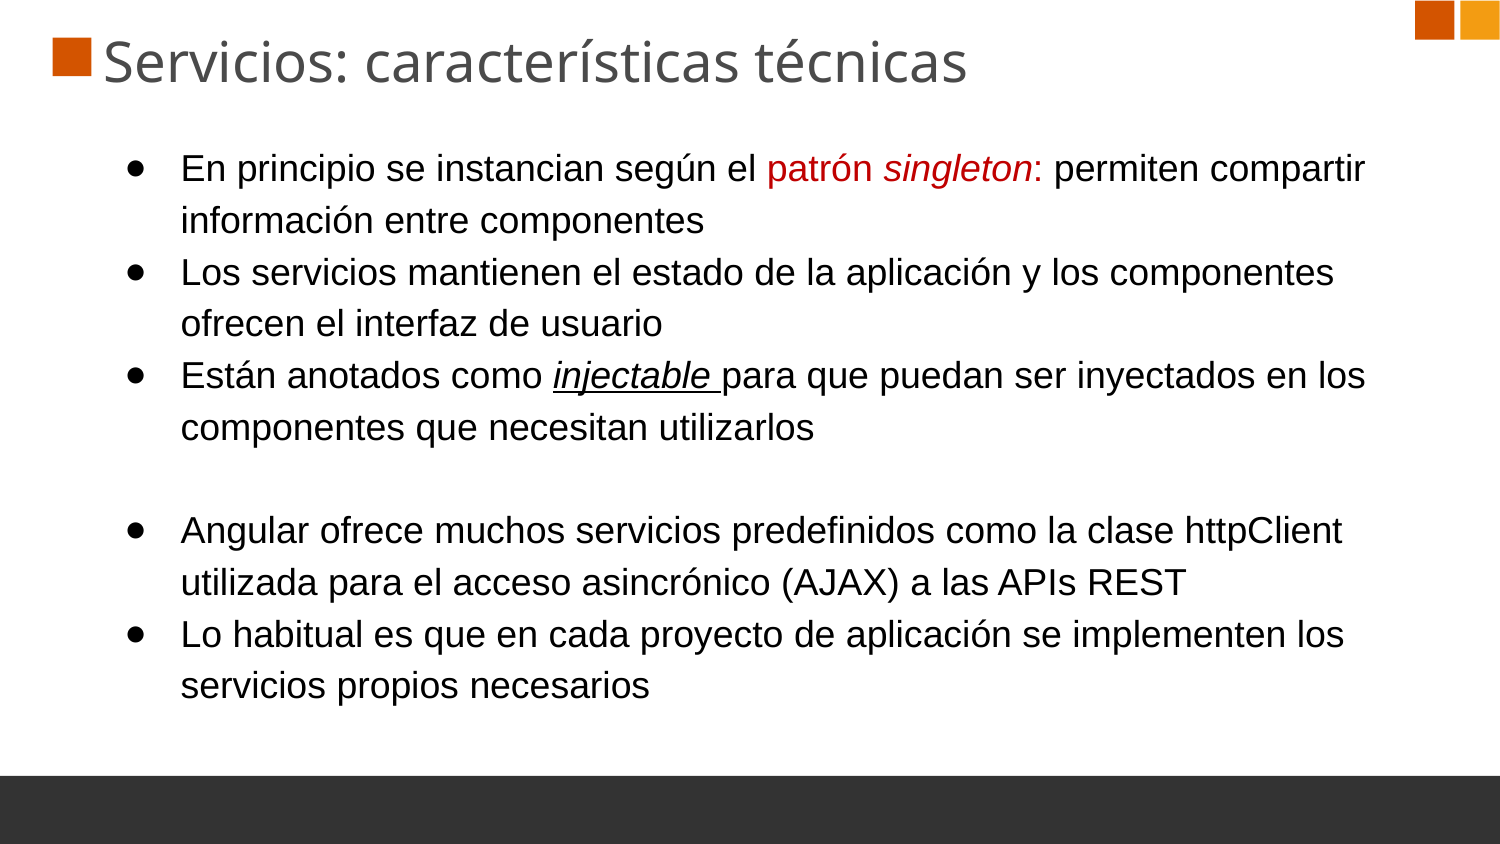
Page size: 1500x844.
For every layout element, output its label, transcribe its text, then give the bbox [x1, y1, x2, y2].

title Servicios: características técnicas [94, 17, 1381, 107]
list En principio se instancian según el patrón singleton: permiten compartir información entre componentes Los servicios mantienen el estado de la aplicación y los componentes ofrecen el interfaz de usuario Están anotados como injectable para que puedan ser inyectados en los componentes que necesitan utilizarlos Angular ofrece muchos servicios predefinidos como la clase httpClient utilizada para el acceso asincrónico (AJAX) a las APIs REST Lo habitual es que en cada proyecto de aplicación se implementen los servicios propios necesarios [97, 128, 1383, 715]
